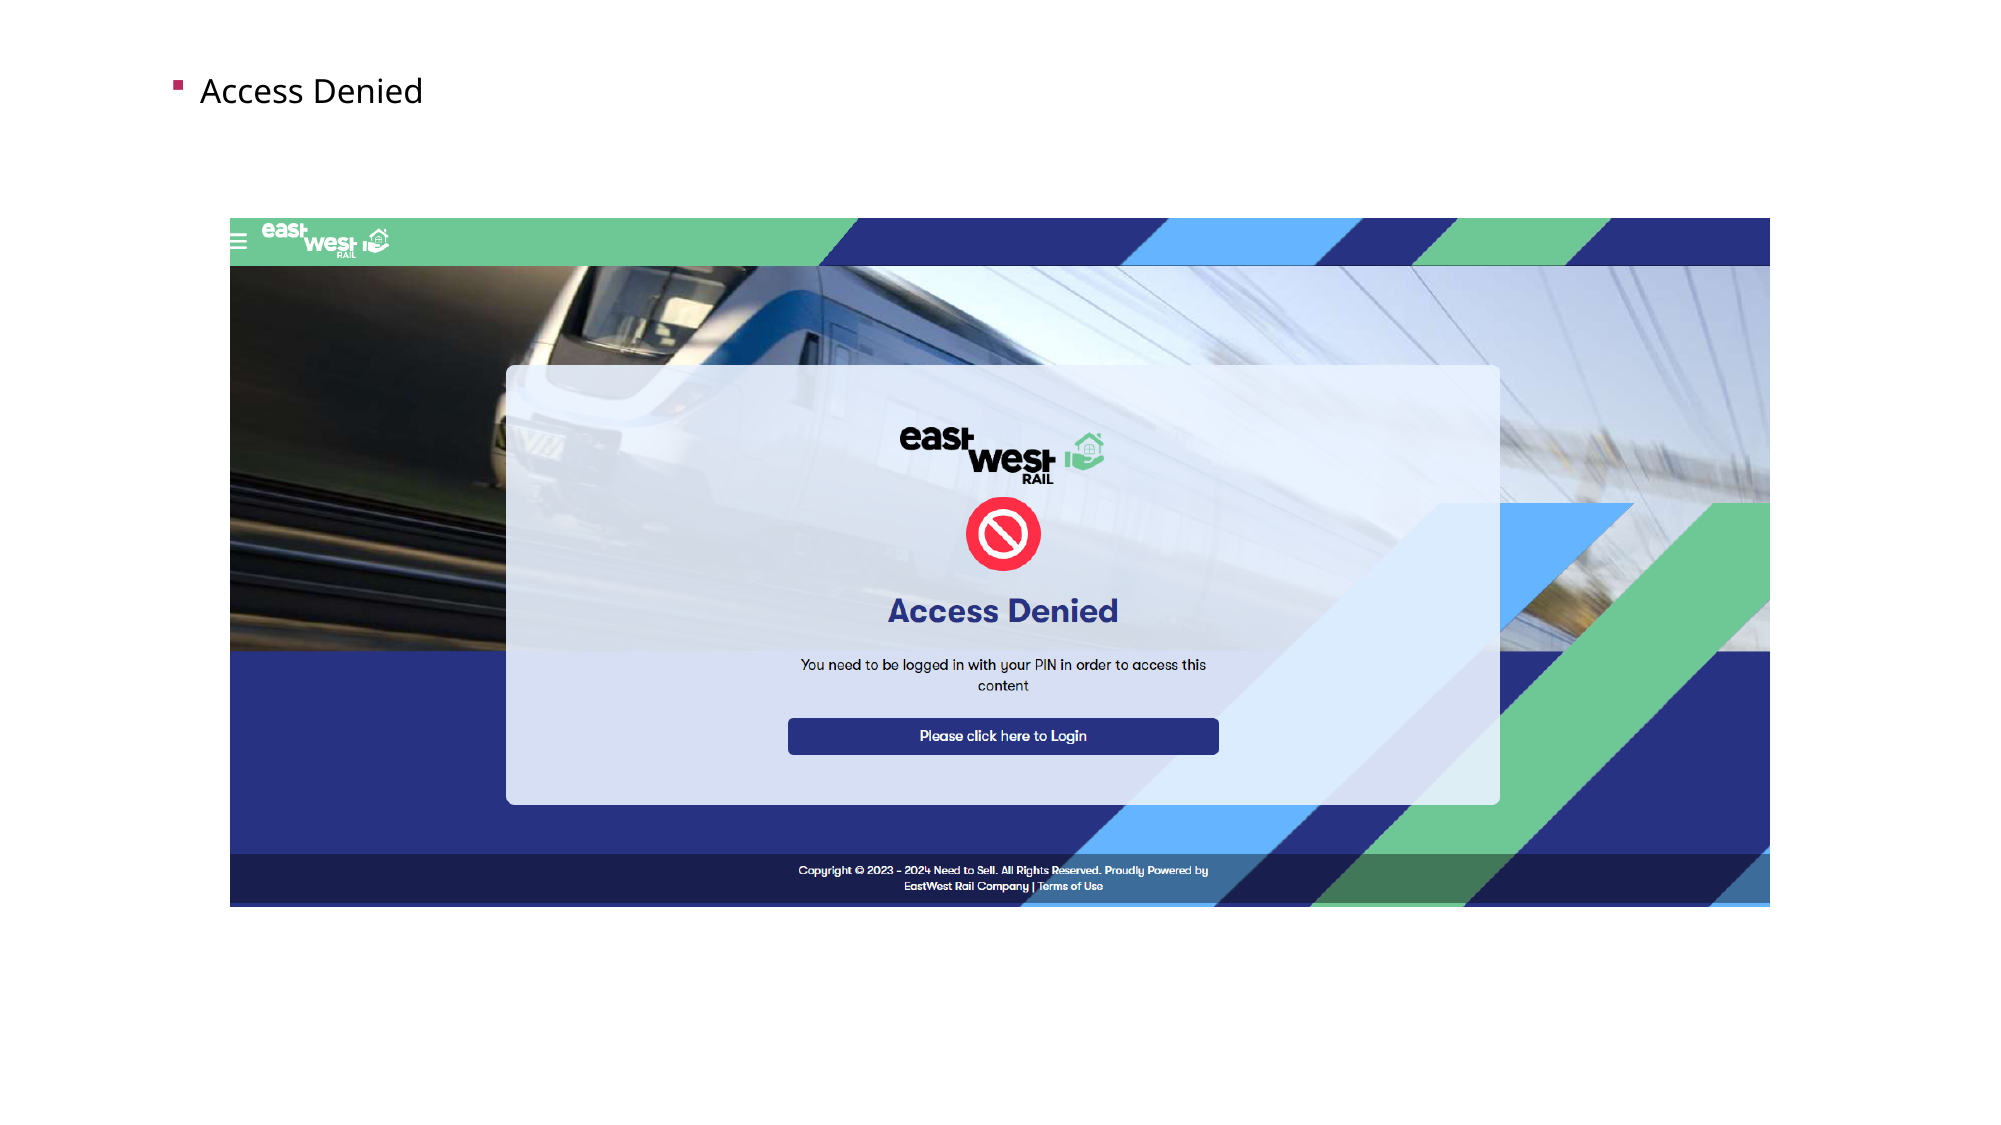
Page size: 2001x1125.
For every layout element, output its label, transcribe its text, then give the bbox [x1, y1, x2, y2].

text_box Access Denied [147, 62, 440, 118]
picture [230, 218, 1770, 907]
